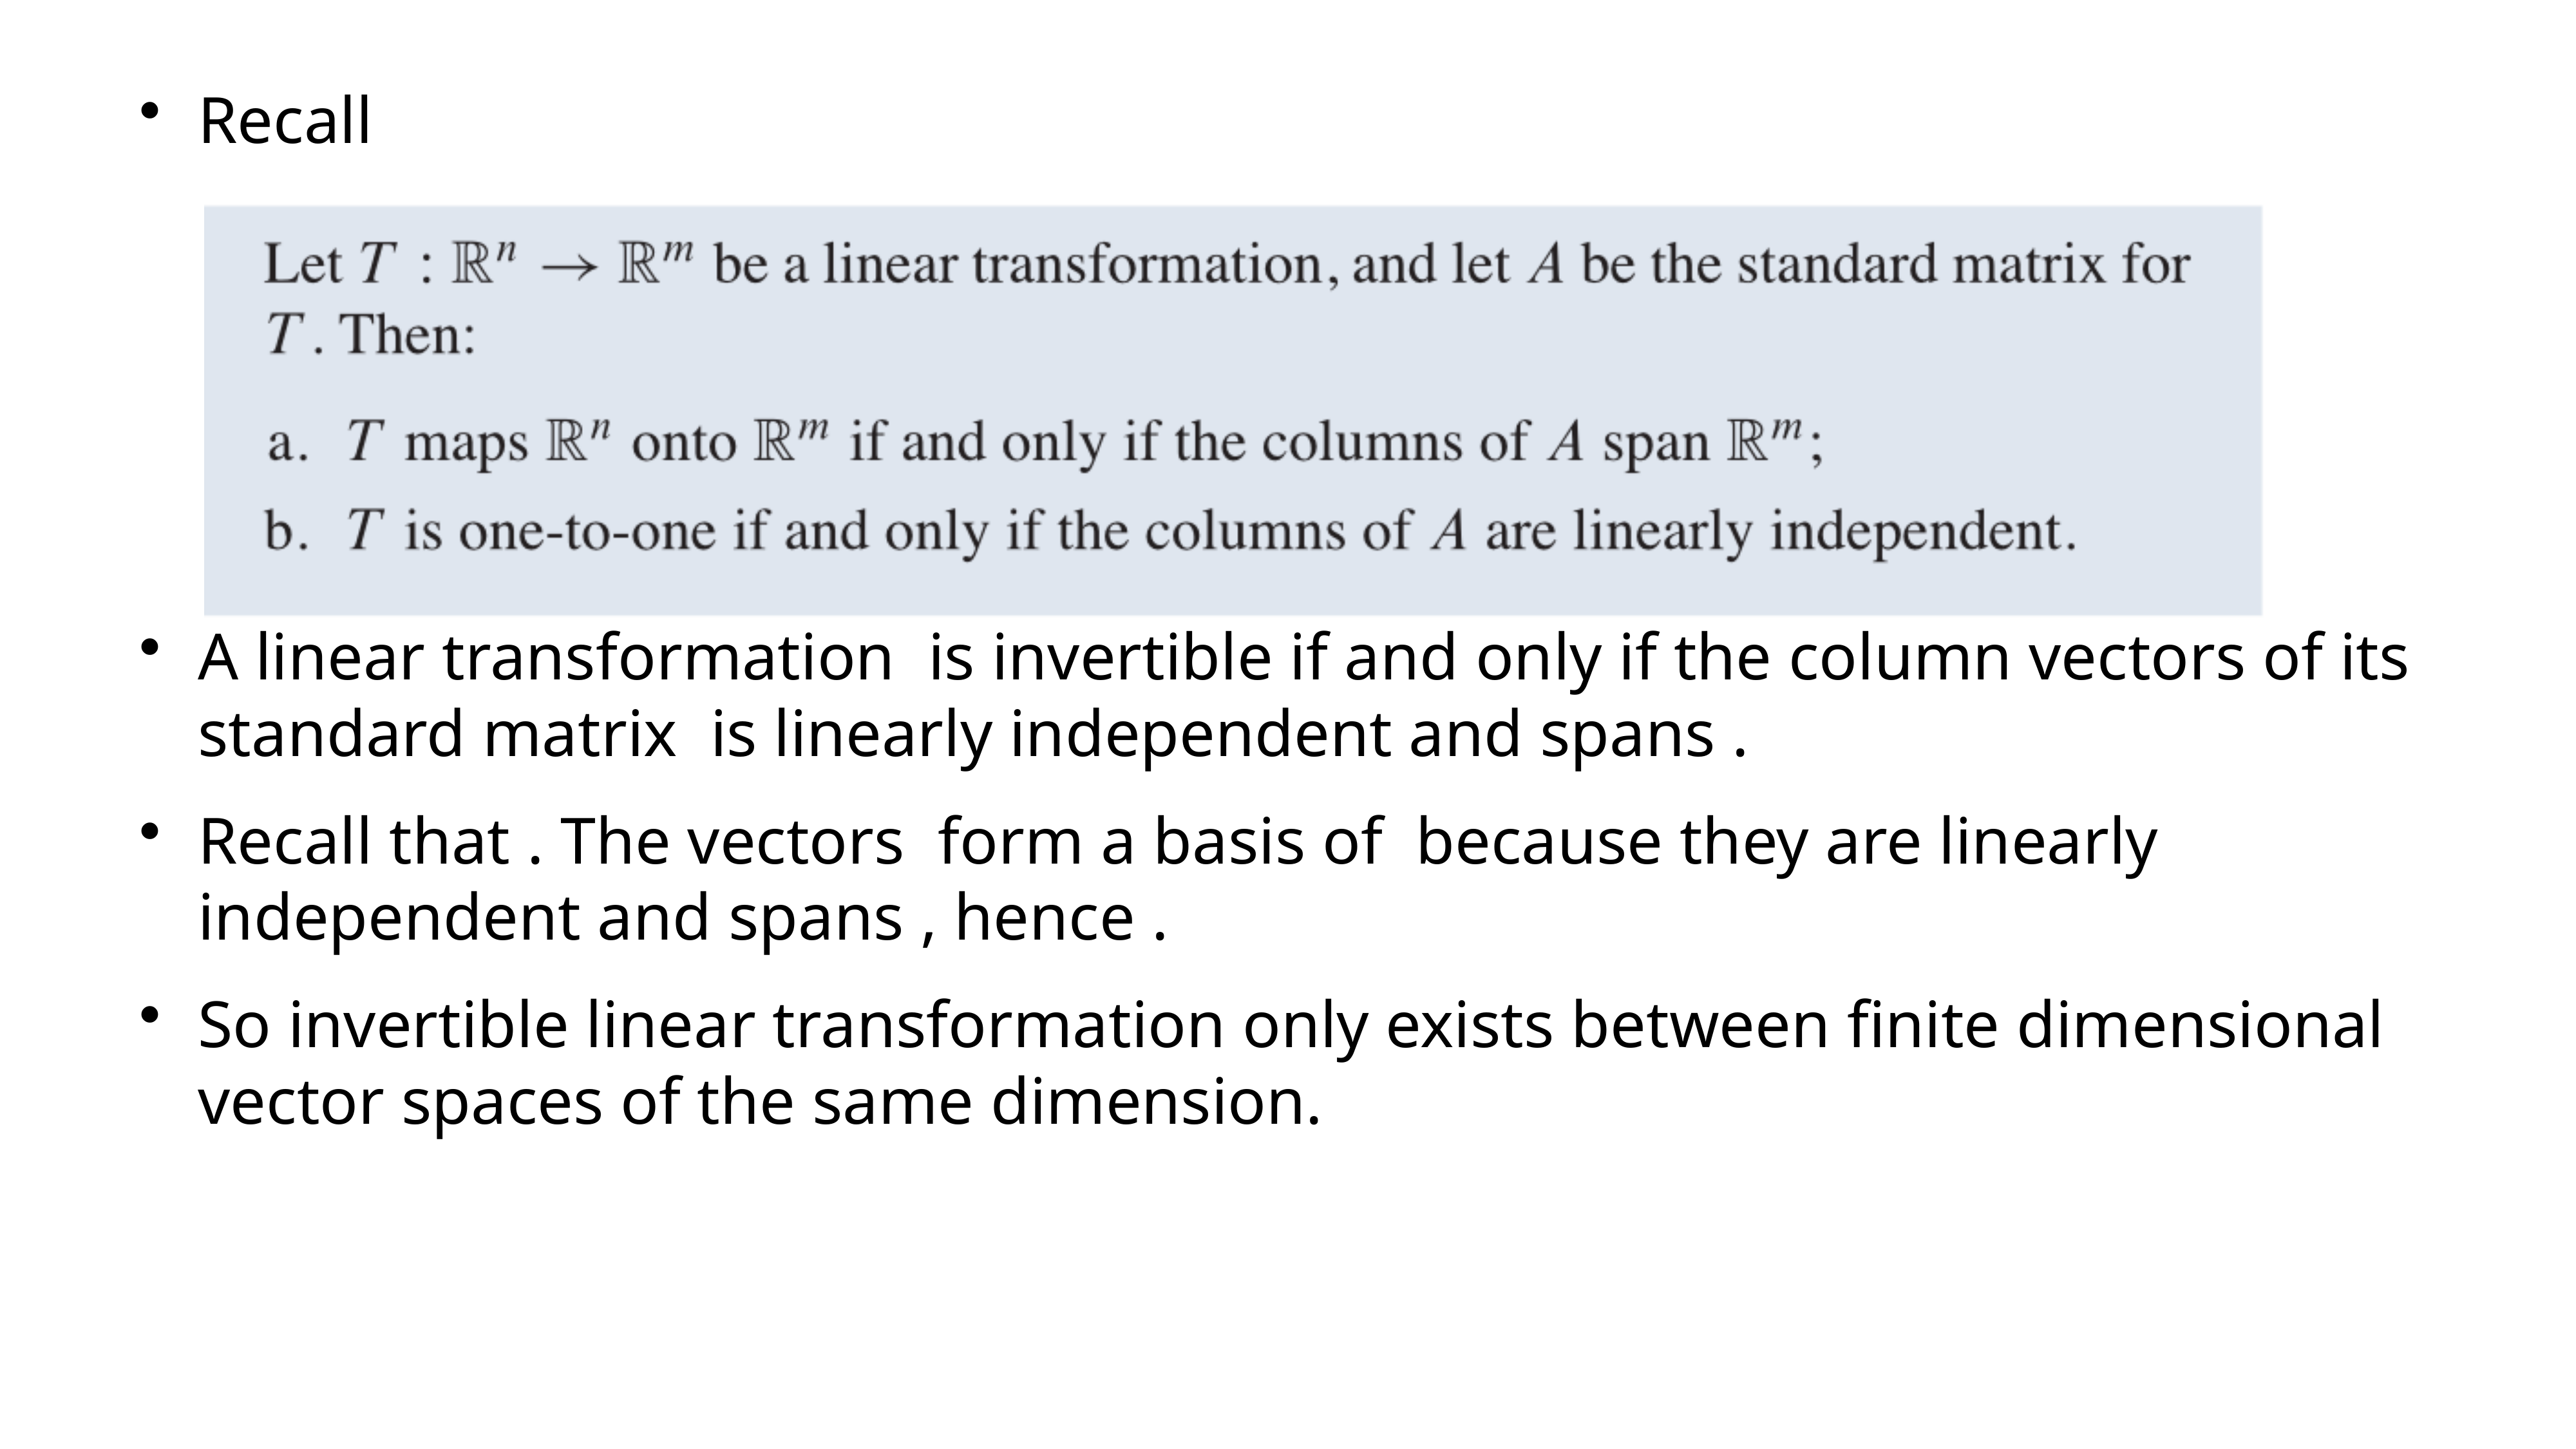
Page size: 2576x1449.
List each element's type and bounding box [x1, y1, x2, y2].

picture [204, 196, 2273, 621]
